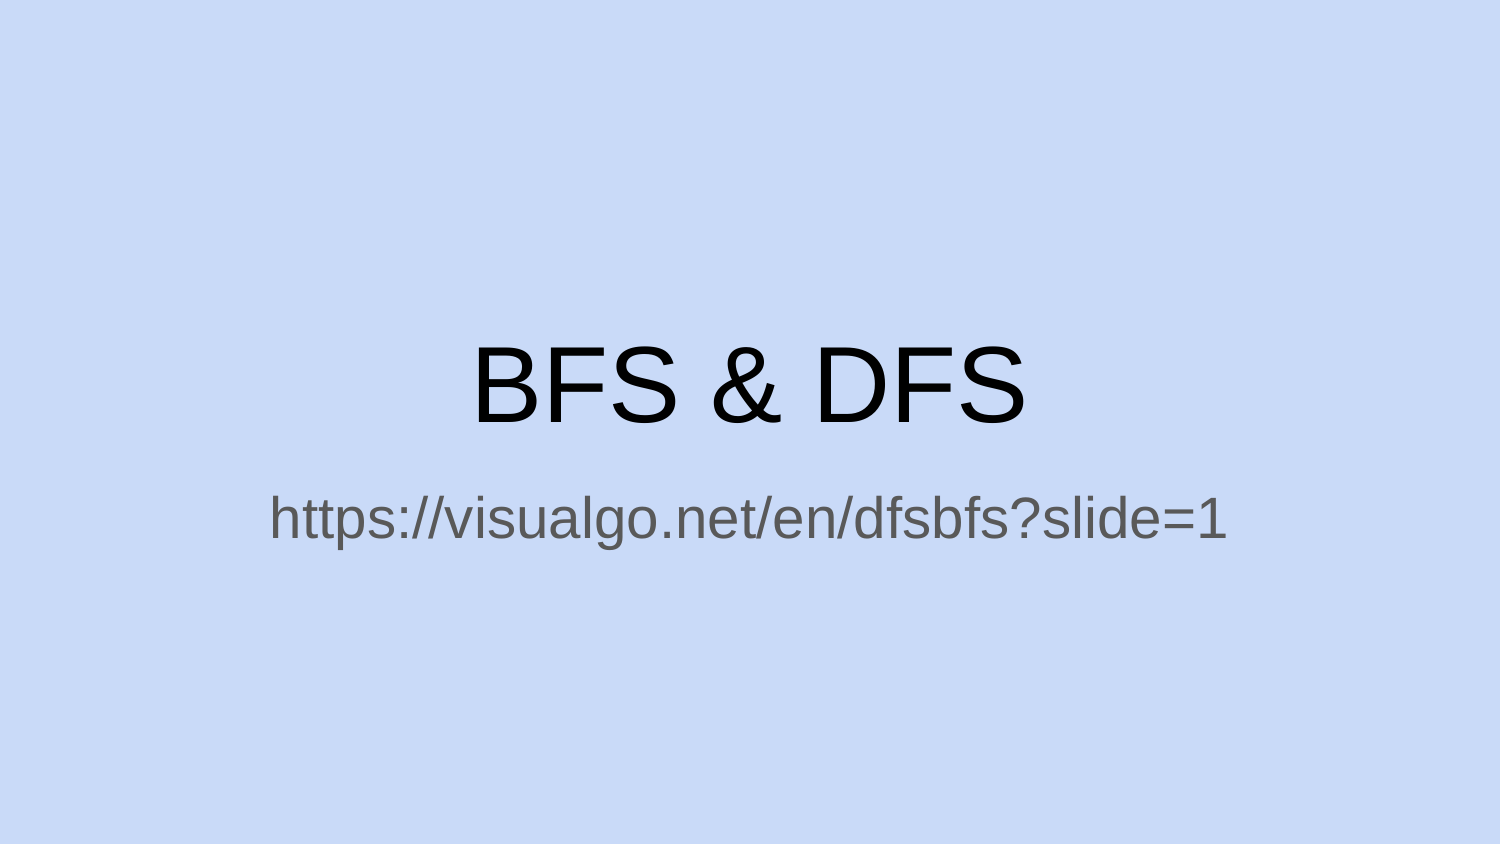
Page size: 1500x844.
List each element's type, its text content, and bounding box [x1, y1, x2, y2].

title BFS & DFS [51, 122, 1449, 459]
subtitle https://visualgo.net/en/dfsbfs?slide=1 [51, 464, 1449, 595]
